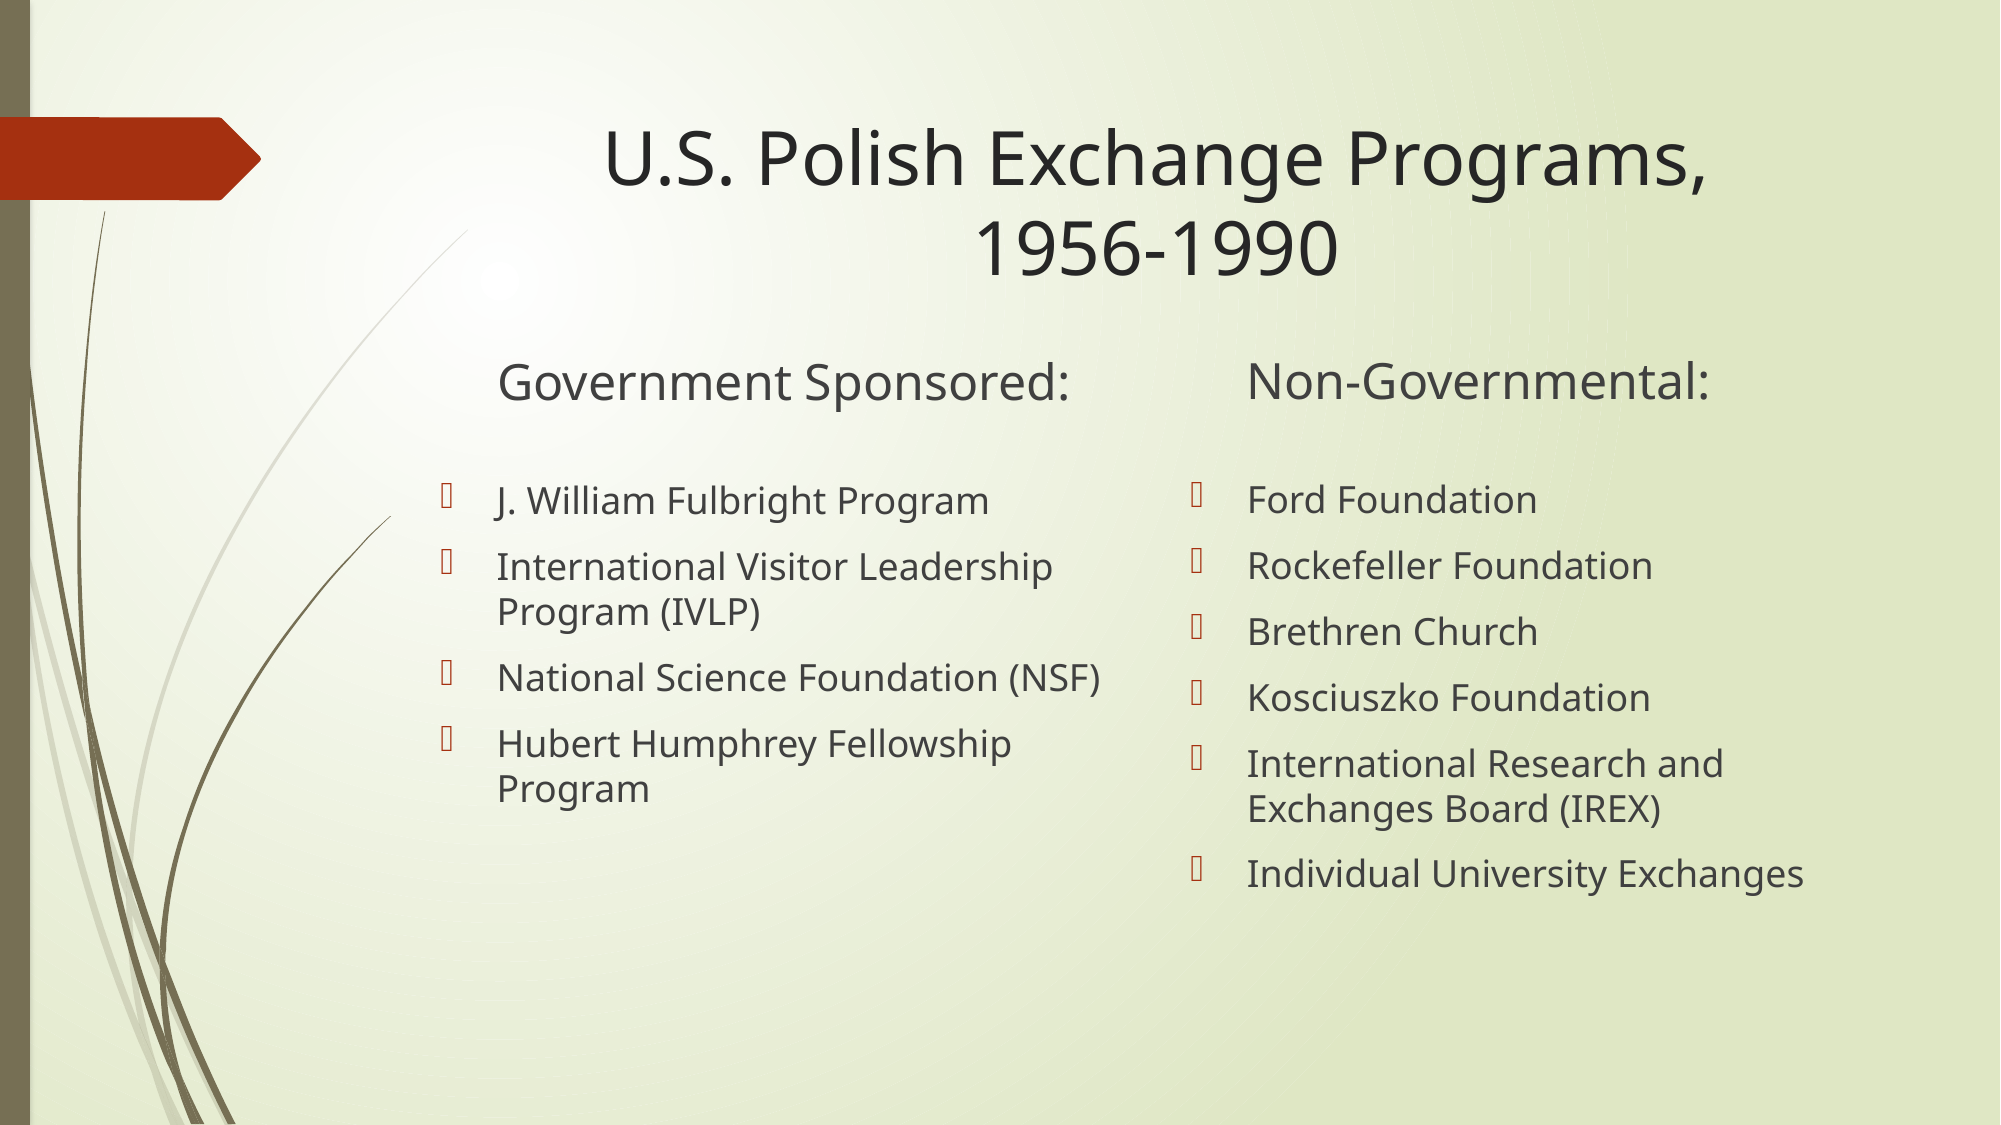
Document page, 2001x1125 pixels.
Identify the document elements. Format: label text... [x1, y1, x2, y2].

list J. William Fulbright Program International Visitor Leadership Program (IVLP) National Science Foundation (NSF) Hubert Humphrey Fellowship Program [425, 469, 1138, 1020]
list Non-Governmental: [1231, 323, 1888, 418]
title U.S. Polish Exchange Programs, 1956-1990 [425, 102, 1888, 313]
list Government Sponsored: [482, 323, 1138, 419]
list Ford Foundation Rockefeller Foundation Brethren Church Kosciuszko Foundation International Research and Exchanges Board (IREX) Individual University Exchanges [1175, 468, 1888, 1019]
